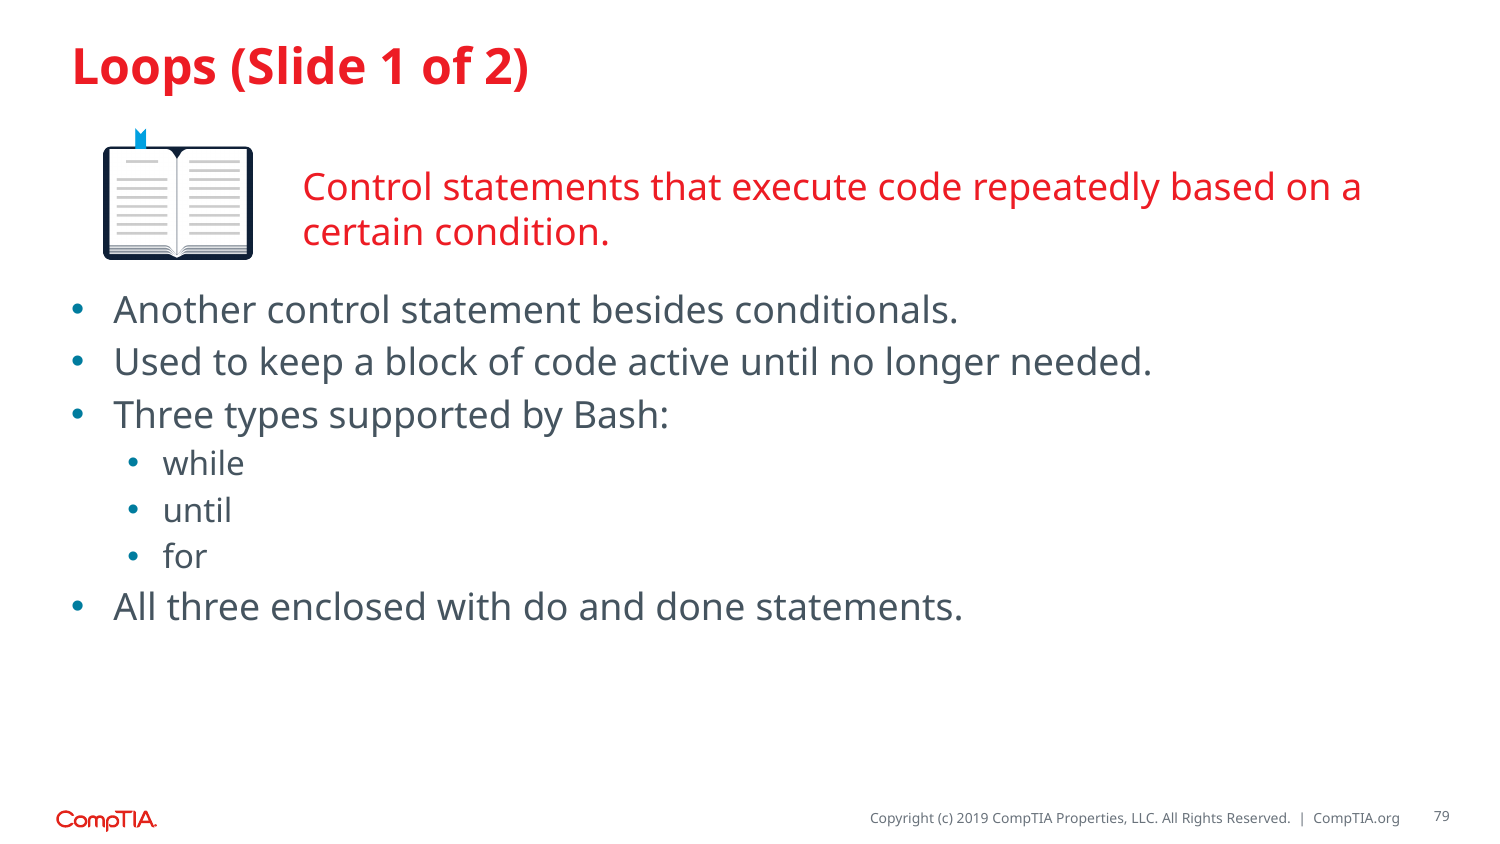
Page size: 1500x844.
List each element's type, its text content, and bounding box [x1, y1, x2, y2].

slide_number 79 [1407, 800, 1450, 835]
list Control statements that execute code repeatedly based on a certain condition. [287, 155, 1445, 249]
list Another control statement besides conditionals. Used to keep a block of code active until no longer needed. Three types supported by Bash: while until for All three enclosed with do and done statements. [56, 278, 1444, 764]
title Loops (Slide 1 of 2) [56, 12, 1444, 117]
picture [103, 128, 253, 260]
